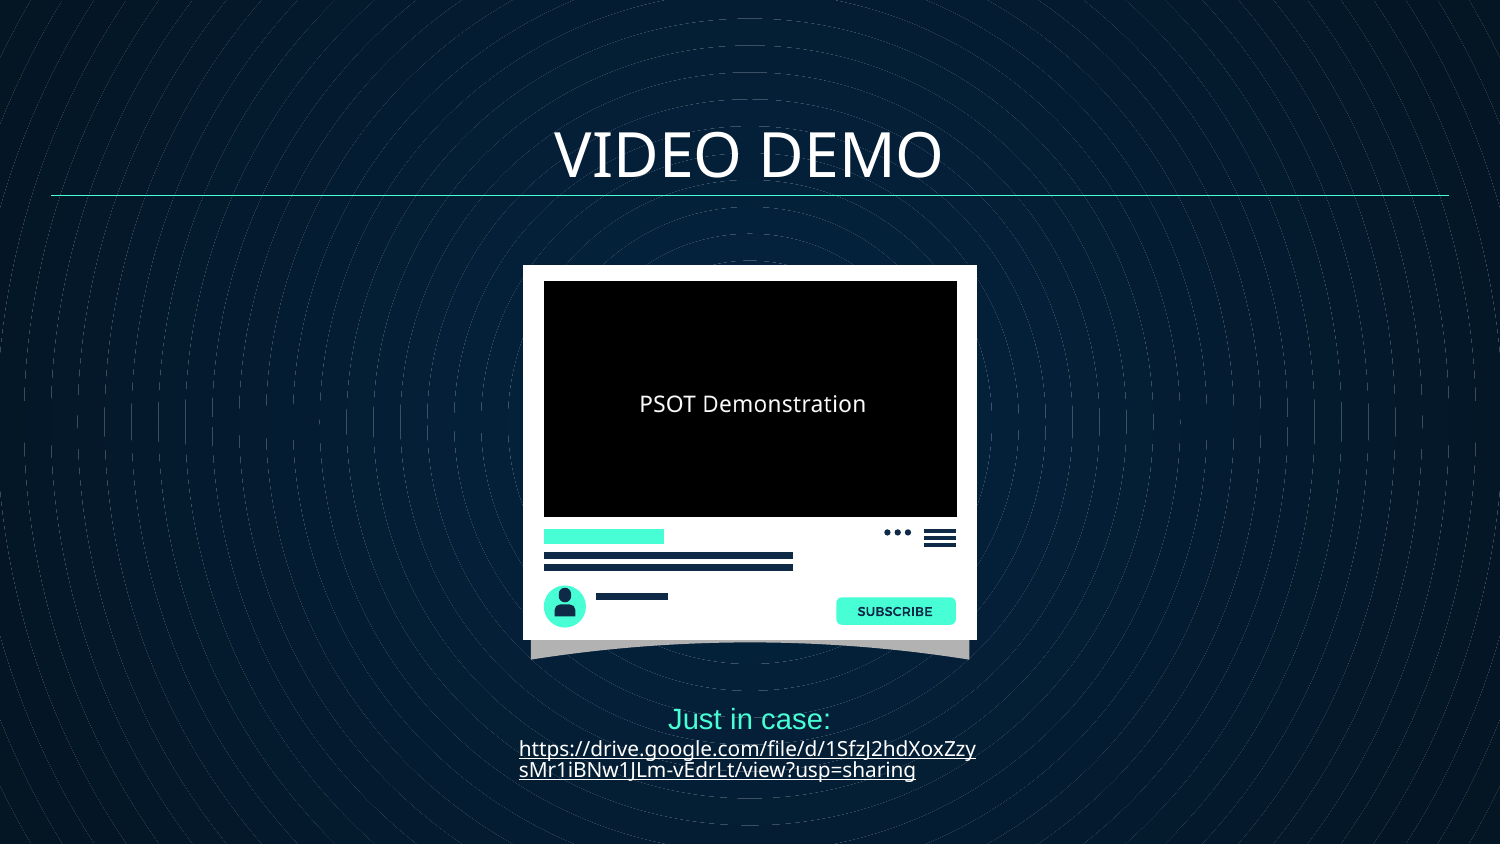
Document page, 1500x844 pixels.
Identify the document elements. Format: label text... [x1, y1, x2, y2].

title VIDEO DEMO [51, 105, 1449, 195]
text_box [522, 264, 978, 660]
picture [543, 281, 957, 518]
text_box Just in case: https://drive.google.com/file/d/1SfzJ2hdXoxZzysMr1iBNw1JLm-vEdrLt/view?usp=sharing [503, 685, 996, 796]
title VIDEO DEMO [51, 202, 1449, 206]
